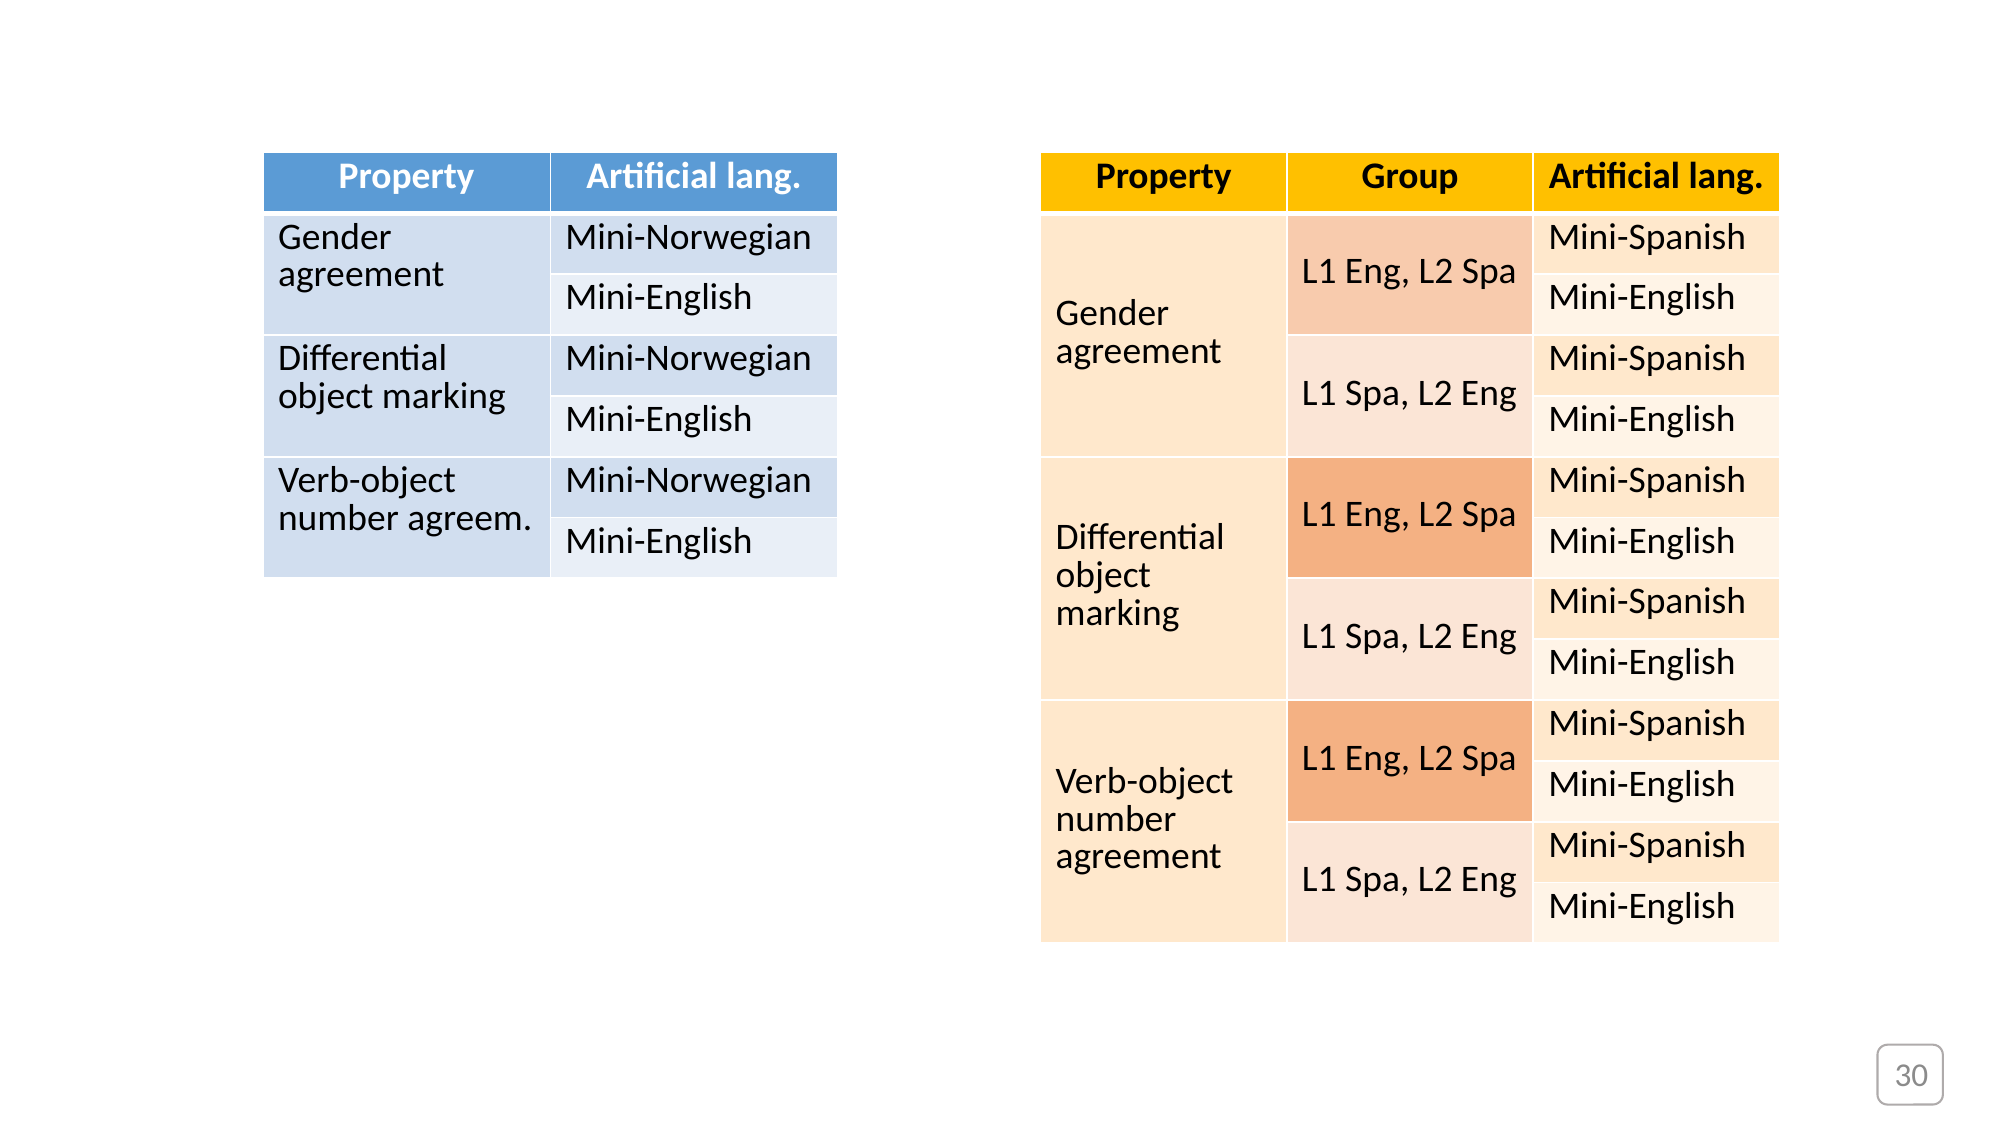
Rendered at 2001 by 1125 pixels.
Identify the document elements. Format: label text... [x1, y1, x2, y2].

table_header Artificial lang. [1534, 153, 1779, 211]
table_cell Mini-Norwegian [551, 216, 837, 273]
table_cell L1 Spa, L2 Eng [1288, 336, 1532, 456]
table_header Artificial lang. [551, 153, 837, 211]
table_cell Differential object marking [264, 336, 550, 456]
table_cell L1 Spa, L2 Eng [1288, 823, 1532, 942]
table_cell L1 Spa, L2 Eng [1288, 579, 1532, 699]
table_cell Mini-English [1534, 518, 1779, 577]
table_cell Differential object marking [1041, 458, 1286, 699]
table_cell L1 Eng, L2 Spa [1288, 216, 1532, 334]
table_cell L1 Eng, L2 Spa [1288, 701, 1532, 821]
table_cell Mini-Spanish [1534, 579, 1779, 638]
table_cell Mini-English [1534, 397, 1779, 456]
table_cell Mini-Spanish [1534, 701, 1779, 760]
table_header Group [1288, 153, 1532, 211]
table_cell Mini-English [1534, 640, 1779, 699]
table_cell Mini-English [1534, 762, 1779, 821]
table_cell Mini-Spanish [1534, 458, 1779, 517]
table_cell Gender agreement [1041, 216, 1286, 456]
slide_number 30 [1493, 1042, 1943, 1103]
table_cell Mini-English [551, 275, 837, 334]
table_cell Mini-English [551, 518, 837, 577]
table_cell Verb-object number agreement [1041, 701, 1286, 942]
table_cell Mini-Spanish [1534, 823, 1779, 882]
table_cell Mini-English [551, 397, 837, 456]
table_cell L1 Eng, L2 Spa [1288, 458, 1532, 577]
table_cell Gender agreement [264, 216, 550, 334]
table_header Property [264, 153, 550, 211]
table_header Property [1041, 153, 1286, 211]
table_cell Mini-Spanish [1534, 336, 1779, 395]
table_cell Verb-object number agreem. [264, 458, 550, 577]
table_cell Mini-English [1534, 883, 1779, 942]
table_cell Mini-Norwegian [551, 336, 837, 395]
table_cell Mini-Norwegian [551, 458, 837, 517]
table_cell Mini-Spanish [1534, 216, 1779, 273]
table_cell Mini-English [1534, 275, 1779, 334]
